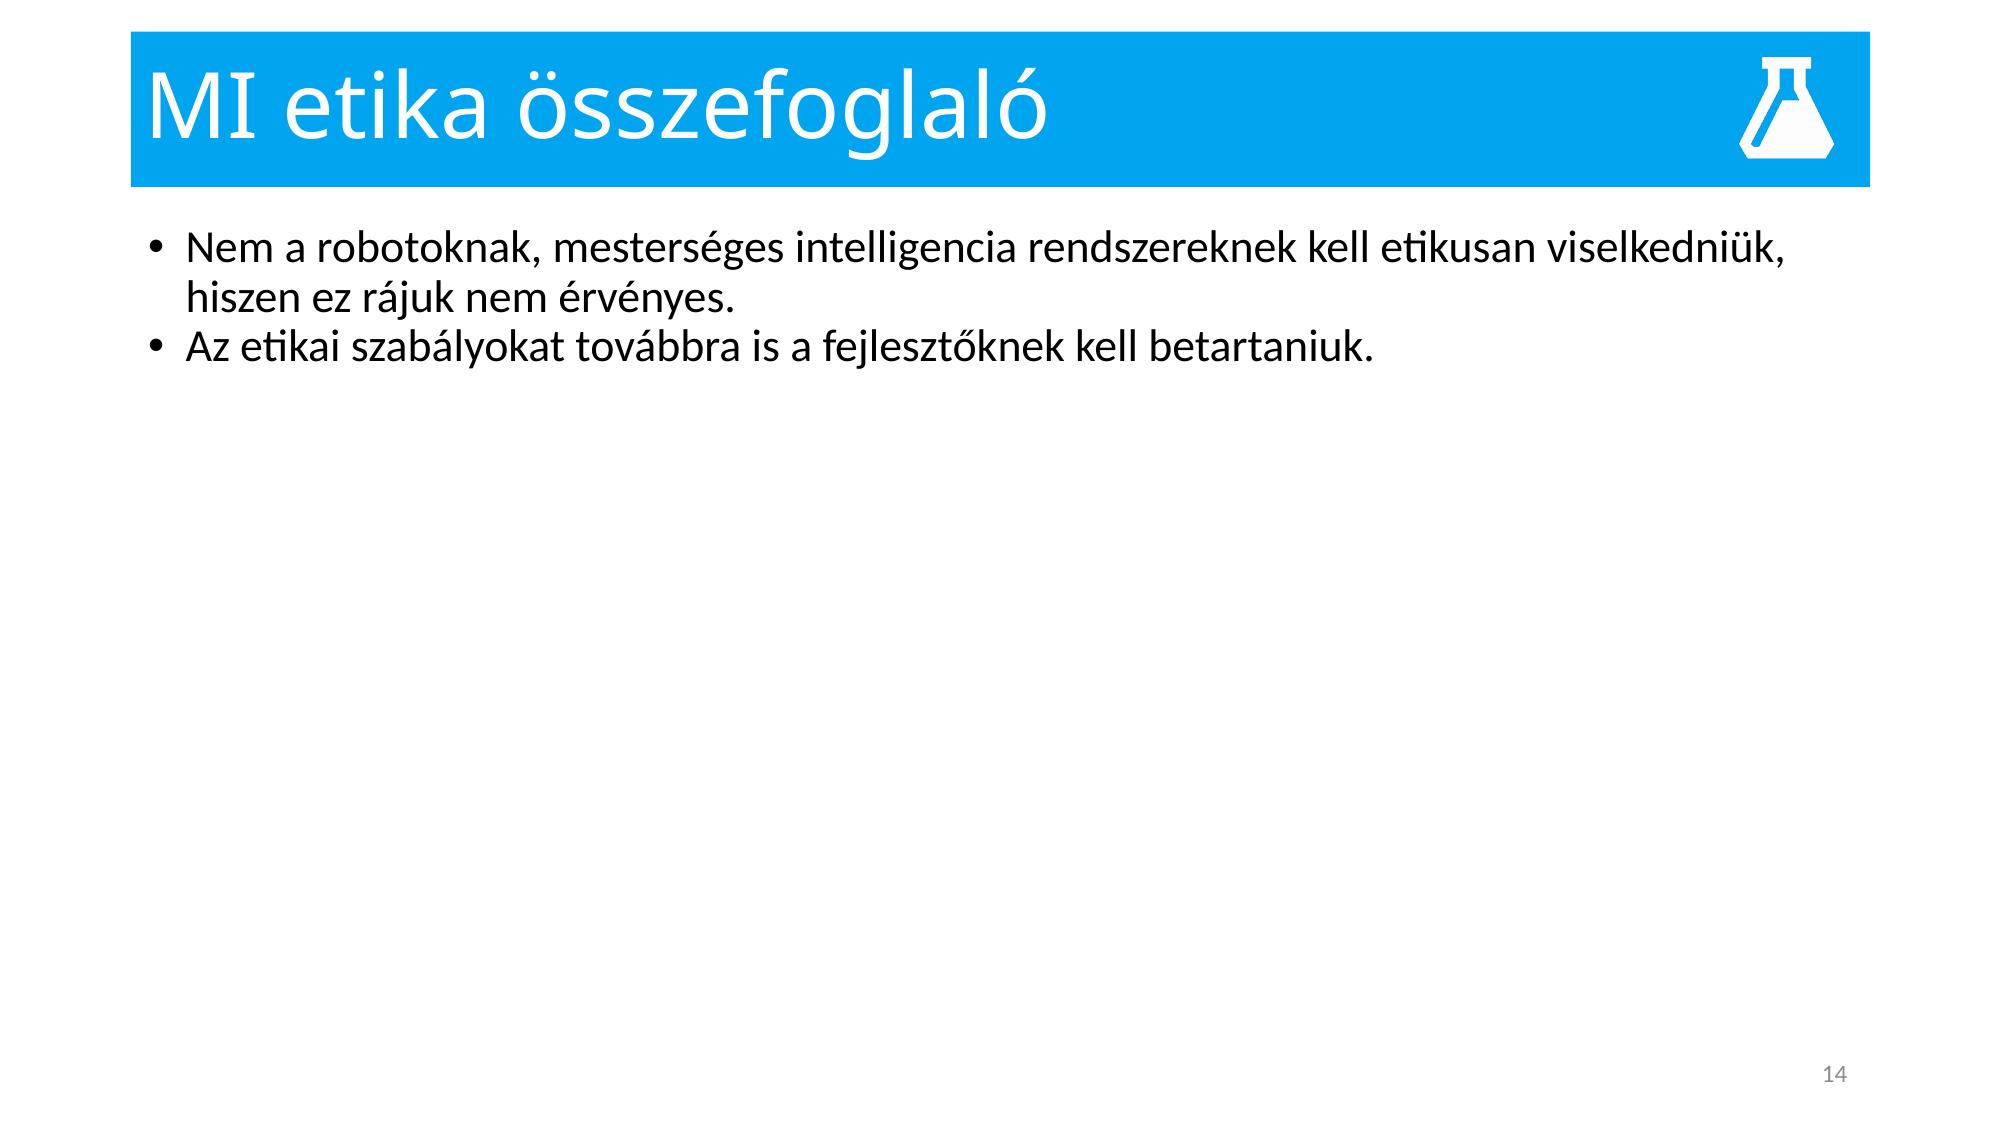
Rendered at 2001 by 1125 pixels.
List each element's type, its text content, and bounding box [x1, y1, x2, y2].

list Nem a robotoknak, mesterséges intelligencia rendszereknek kell etikusan viselkedniük, hiszen ez rájuk nem érvényes. Az etikai szabályokat továbbra is a fejlesztőknek kell betartaniuk. [133, 215, 1871, 993]
title MI etika összefoglaló [129, 31, 1701, 187]
picture [1740, 58, 1833, 158]
slide_number 14 [1412, 1042, 1863, 1103]
